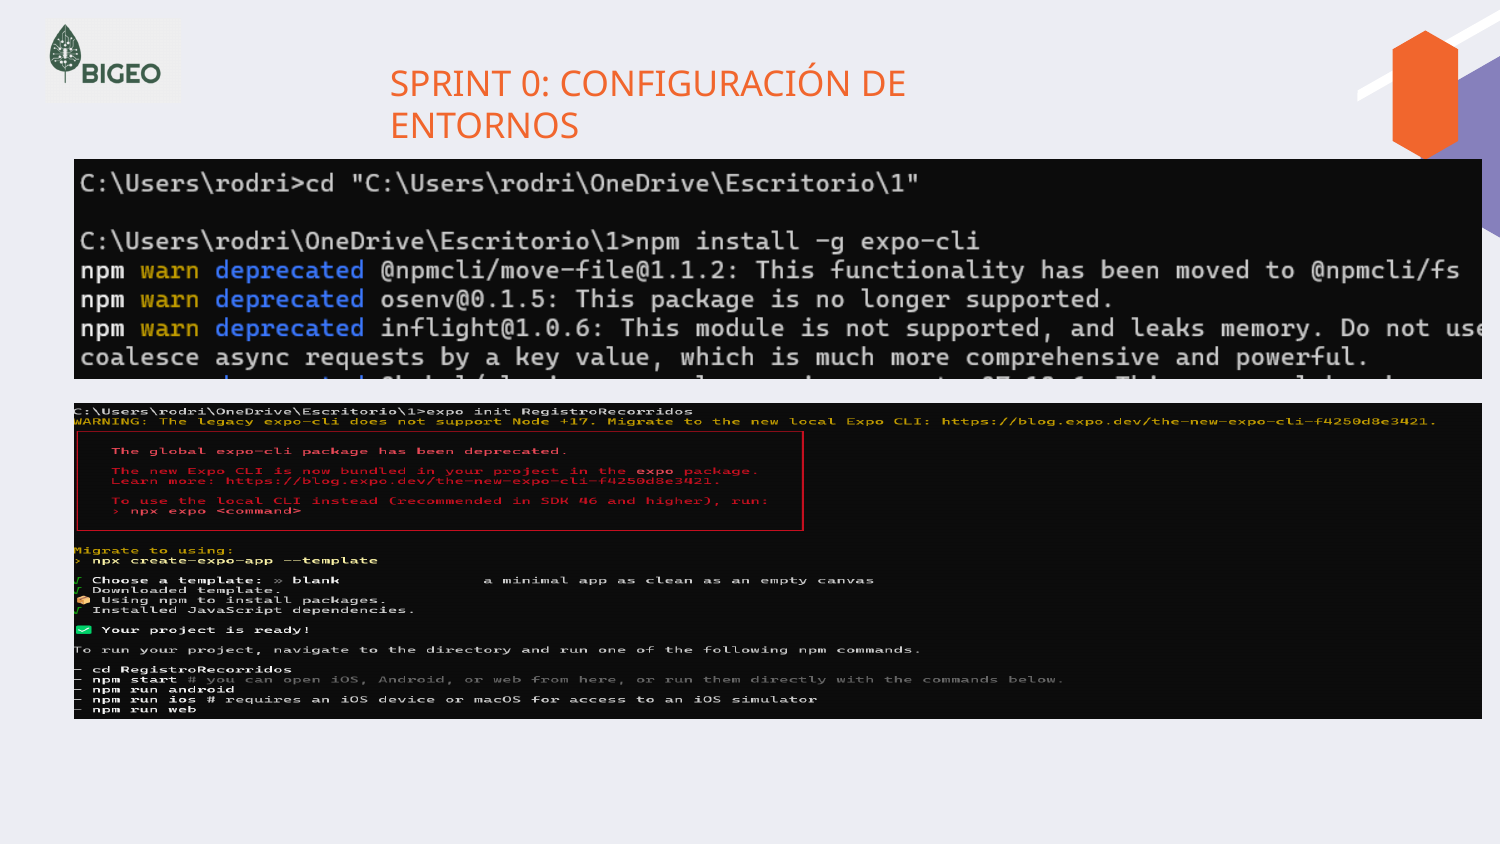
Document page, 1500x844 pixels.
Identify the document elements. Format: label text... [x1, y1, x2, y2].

picture [74, 403, 1482, 719]
picture [45, 18, 182, 103]
text_box SPRINT 0: CONFIGURACIÓN DE ENTORNOS [374, 45, 1001, 158]
picture [74, 159, 1482, 379]
